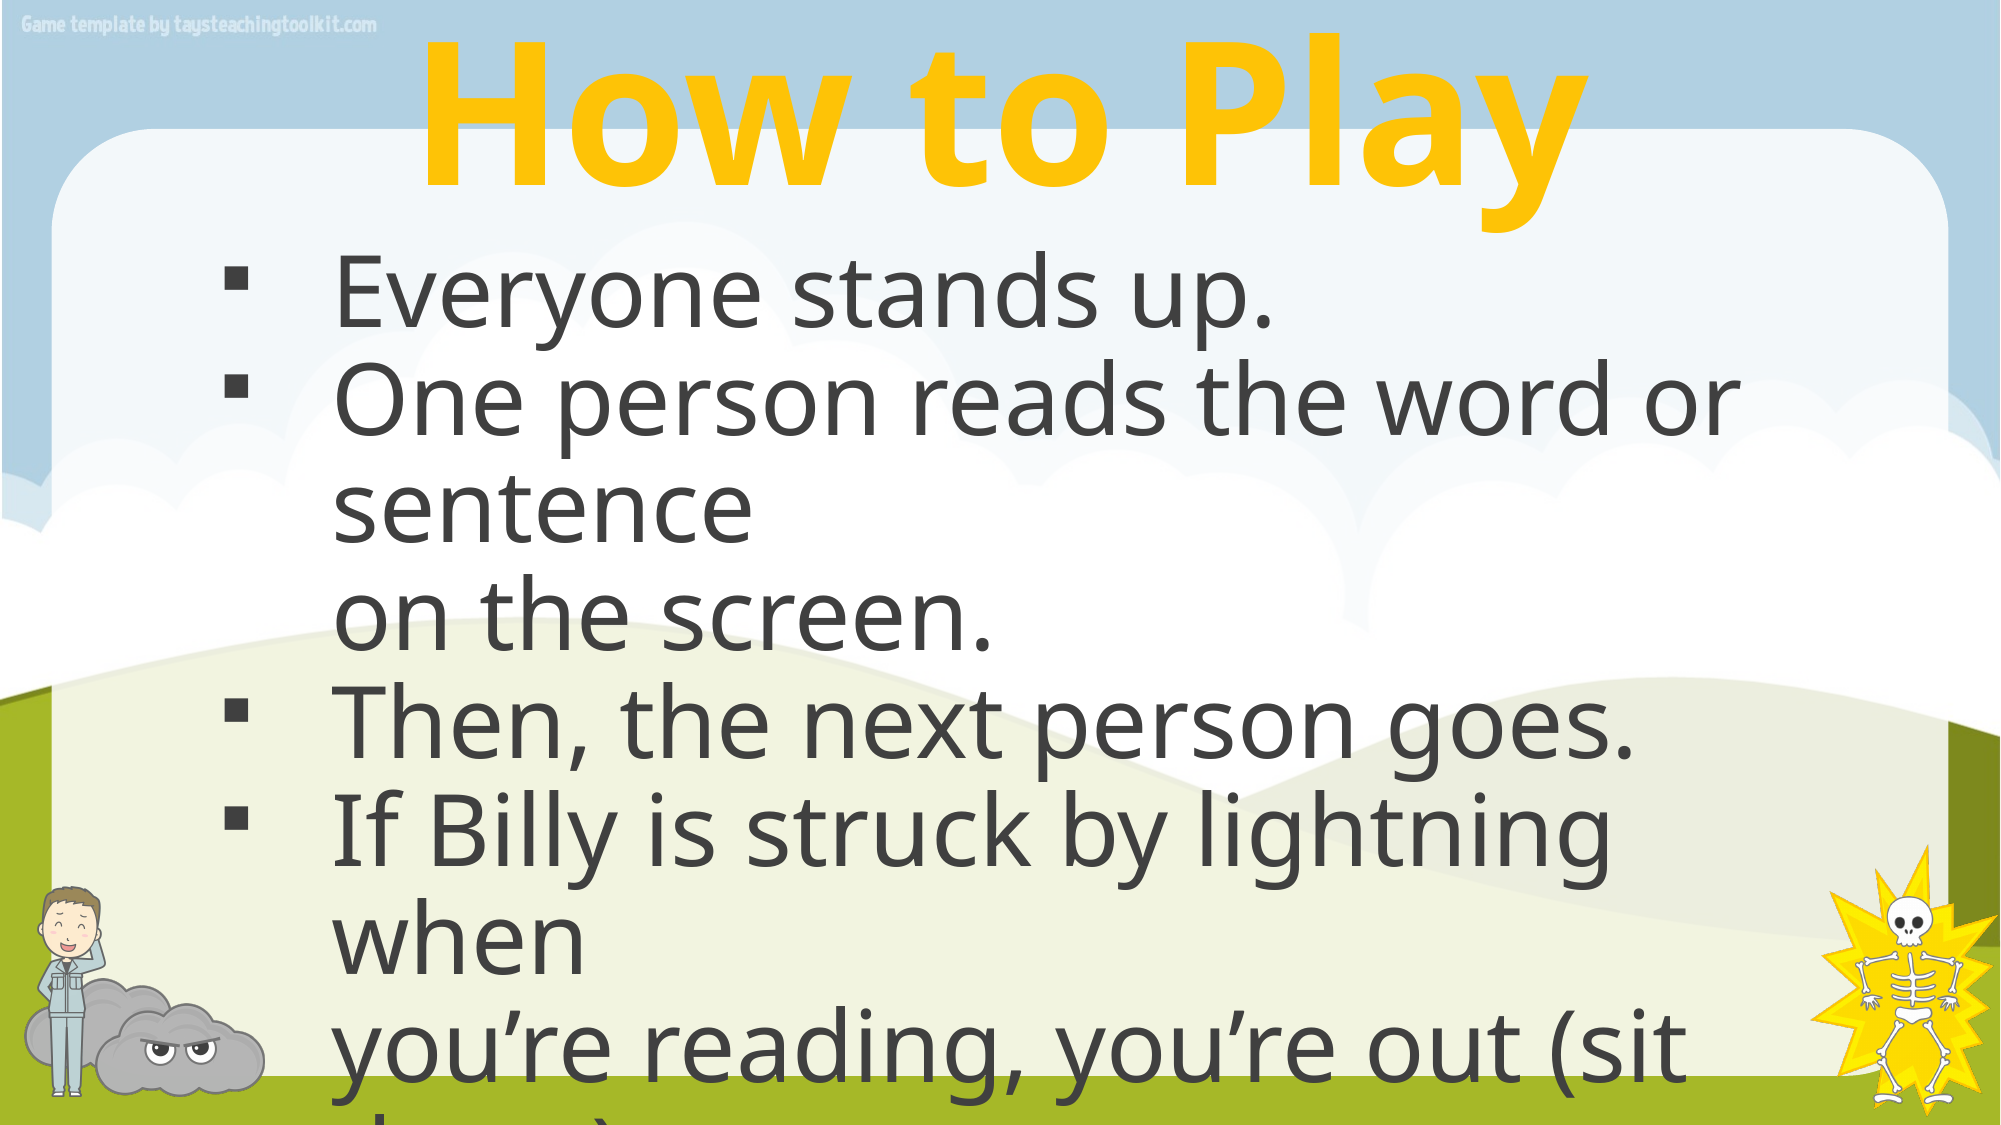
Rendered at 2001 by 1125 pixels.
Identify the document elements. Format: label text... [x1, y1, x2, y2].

text_box Everyone stands up. One person reads the word or sentence on the screen. Then, the next person goes. If Billy is struck by lightning when you’re reading, you’re out (sit down). The last person standing is the winner! [203, 233, 1875, 1125]
text_box How to Play [395, 24, 1605, 232]
picture [0, 0, 2001, 1125]
text_box [50, 127, 1950, 978]
